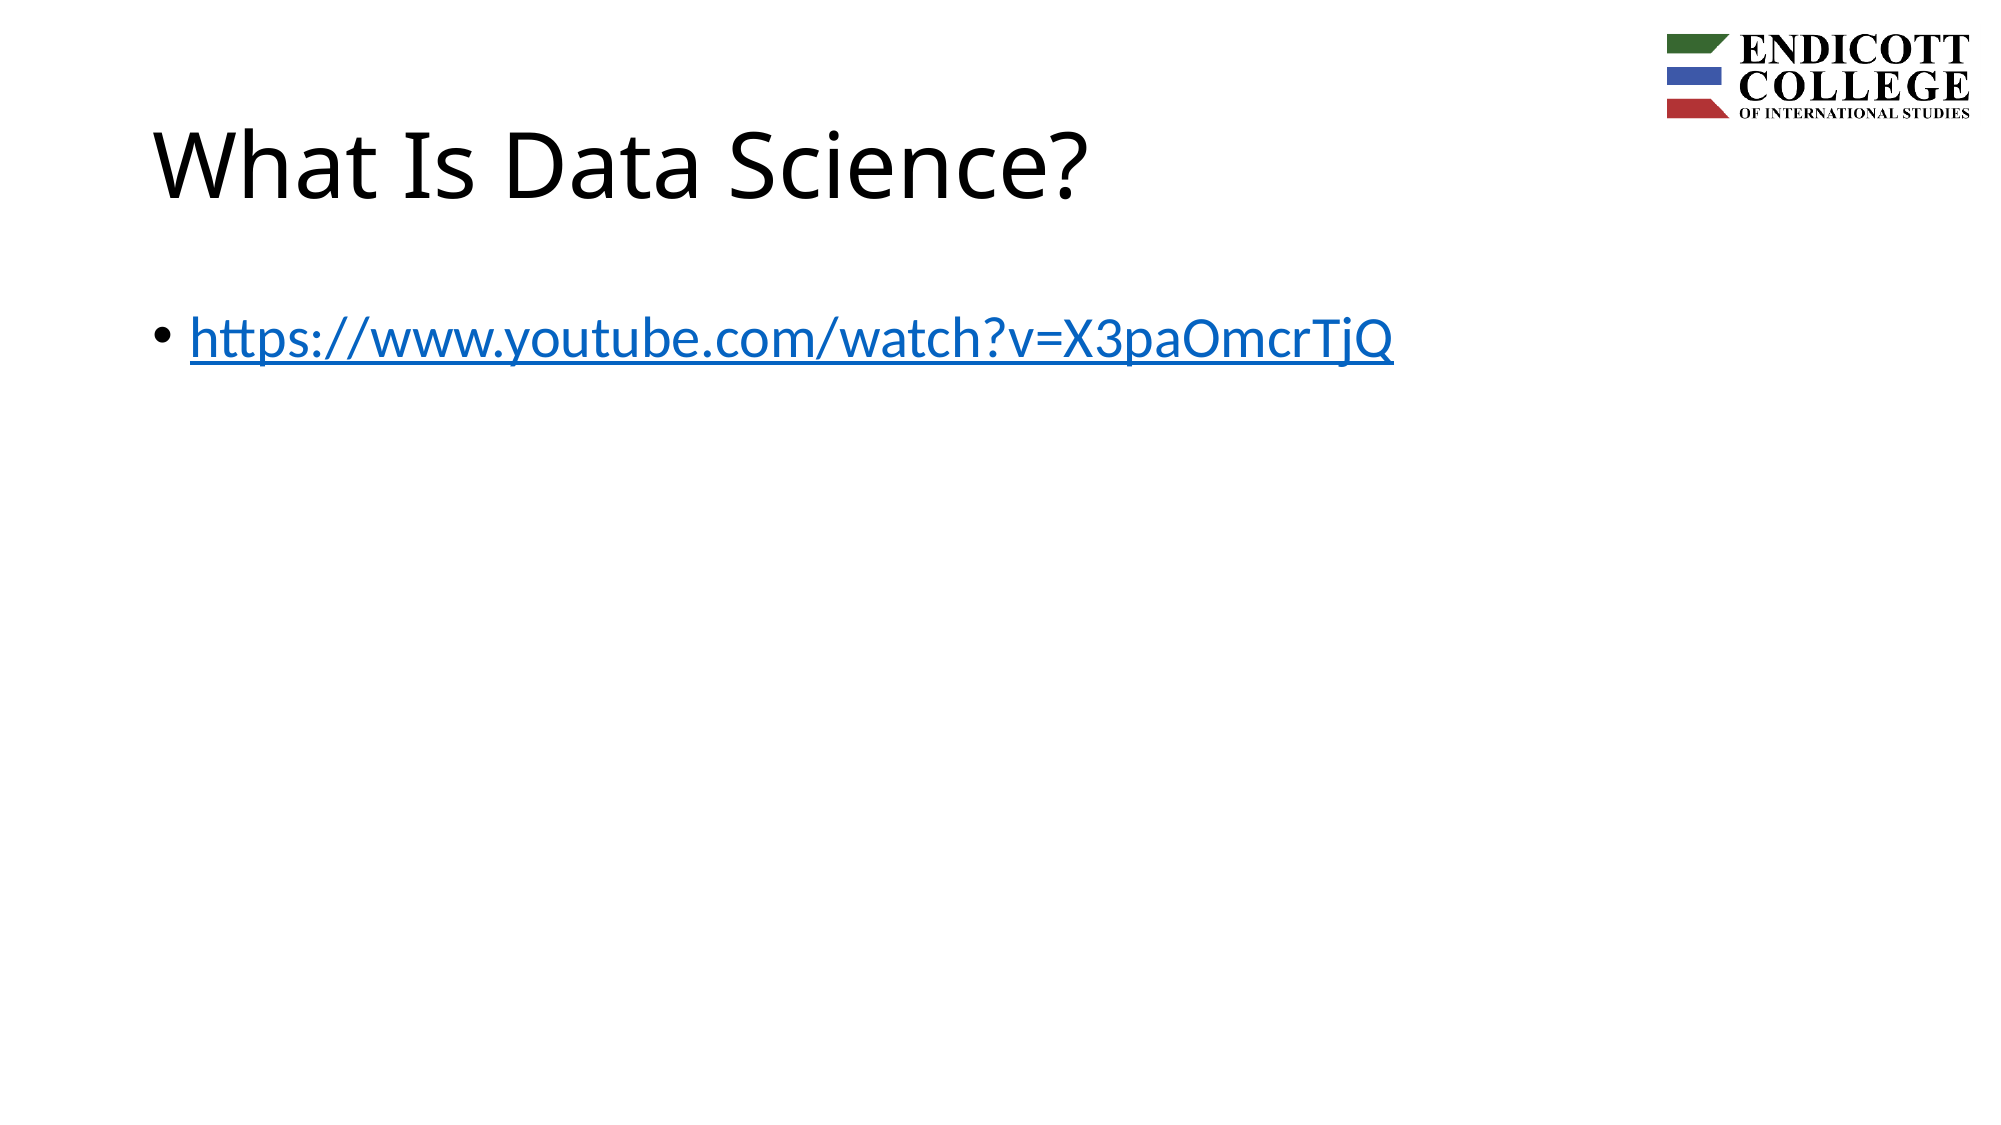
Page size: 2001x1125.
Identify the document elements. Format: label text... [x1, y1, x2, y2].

list https://www.youtube.com/watch?v=X3paOmcrTjQ [137, 299, 1863, 1014]
title What Is Data Science? [137, 59, 1863, 278]
picture [1658, 23, 1981, 126]
